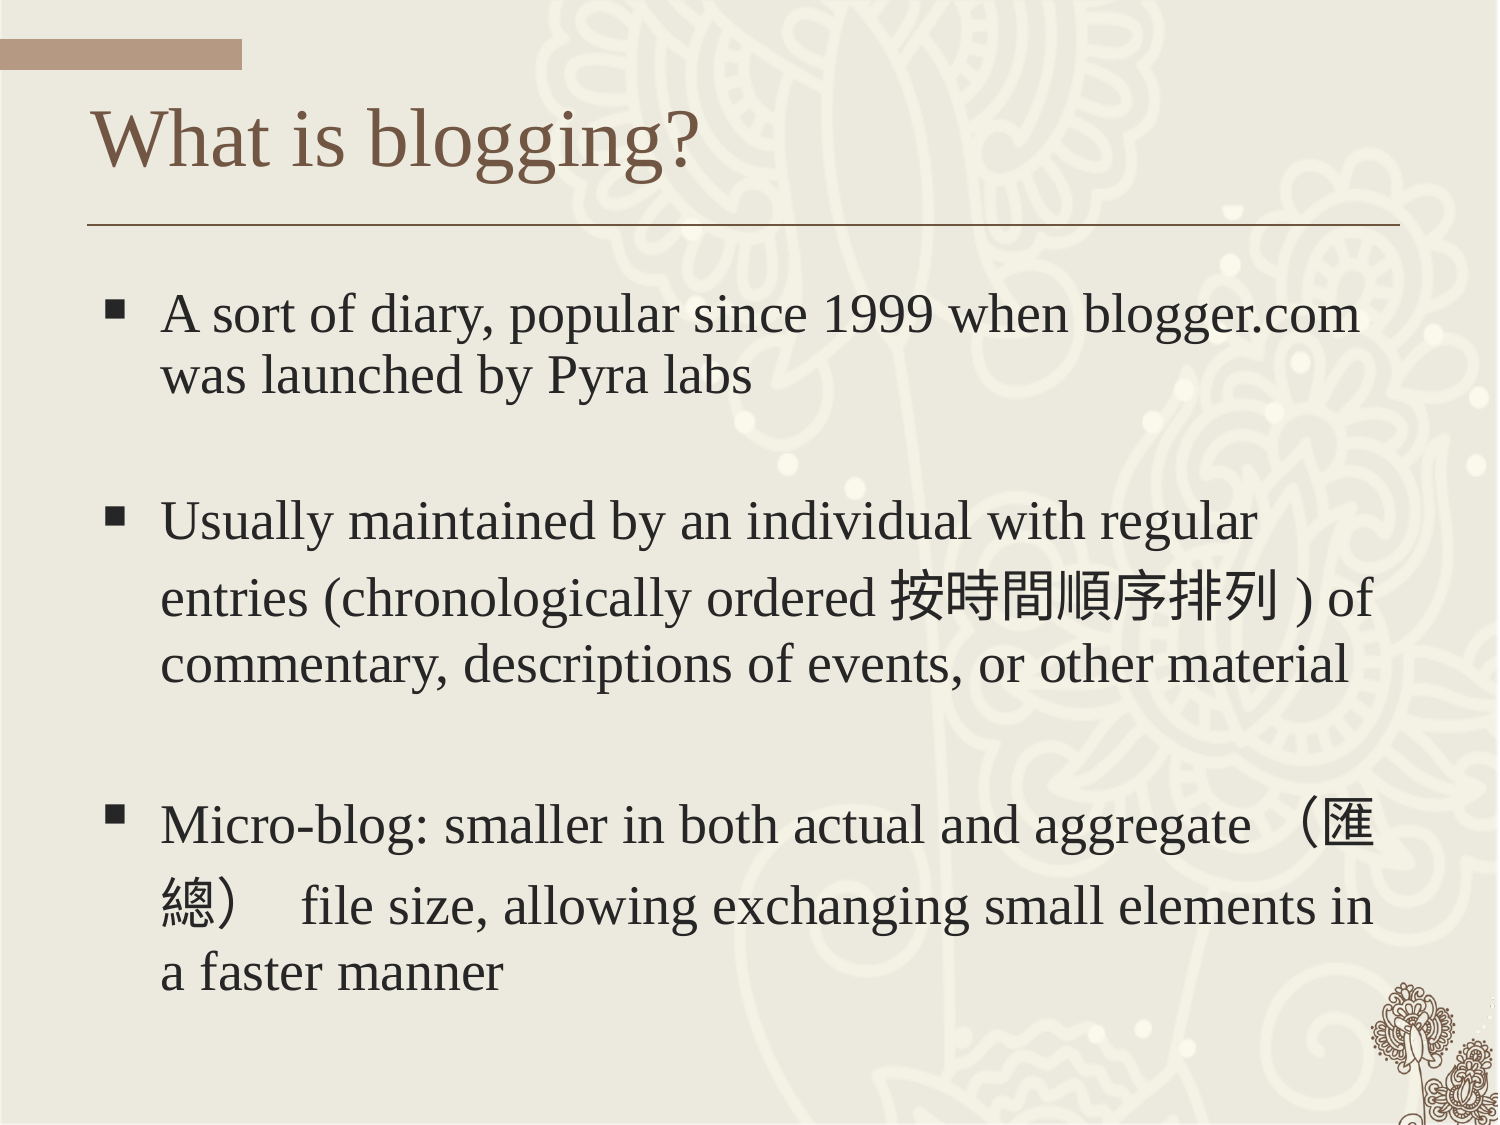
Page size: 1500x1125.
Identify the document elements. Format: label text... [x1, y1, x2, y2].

list A sort of diary, popular since 1999 when blogger.com was launched by Pyra labs Usually maintained by an individual with regular entries (chronologically ordered按時間順序排列) of commentary, descriptions of events, or other material Micro-blog: smaller in both actual and aggregate（匯總） file size, allowing exchanging small elements in a faster manner [87, 275, 1400, 1025]
picture [0, 0, 1498, 1125]
title What is blogging? [75, 45, 1425, 233]
